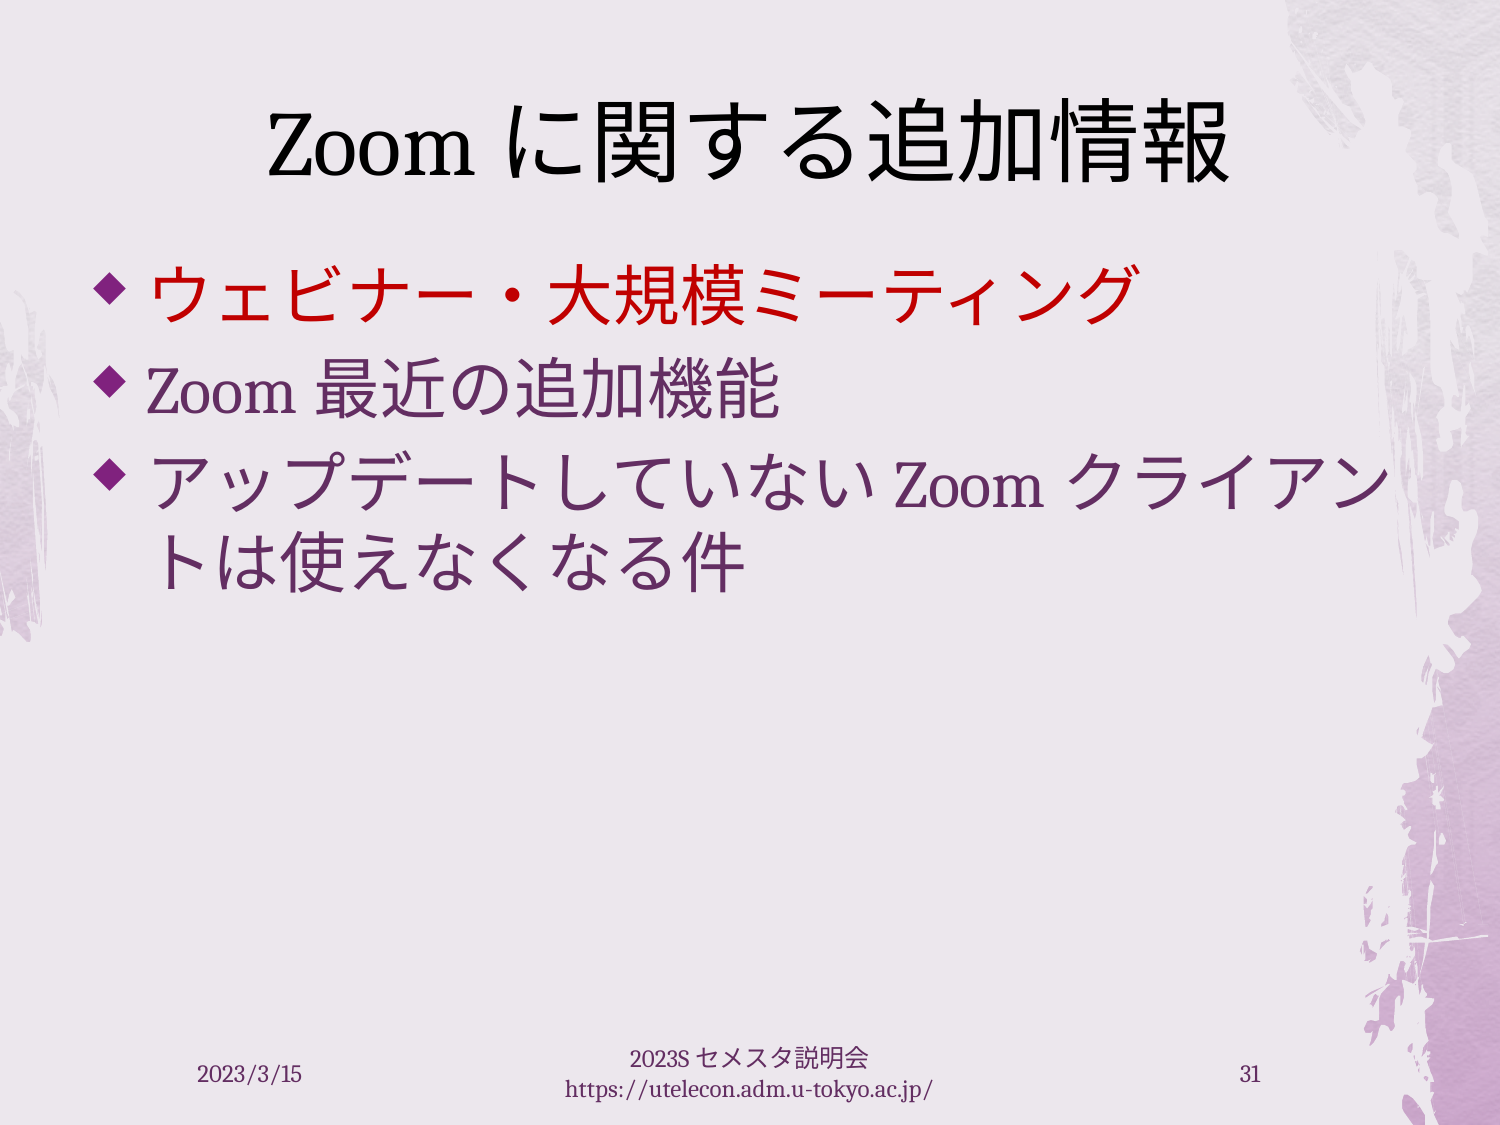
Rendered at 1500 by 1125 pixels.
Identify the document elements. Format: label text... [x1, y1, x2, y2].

title Zoomに関する追加情報 [75, 45, 1425, 233]
footer 2023Sセメスタ説明会 https://utelecon.adm.u-tokyo.ac.jp/ [512, 1042, 988, 1103]
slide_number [75, 1042, 425, 1103]
slide_number 31 [1074, 1042, 1425, 1103]
list ウェビナー・大規模ミーティング Zoom最近の追加機能 アップデートしていないZoomクライアントは使えなくなる件 [75, 246, 1425, 989]
